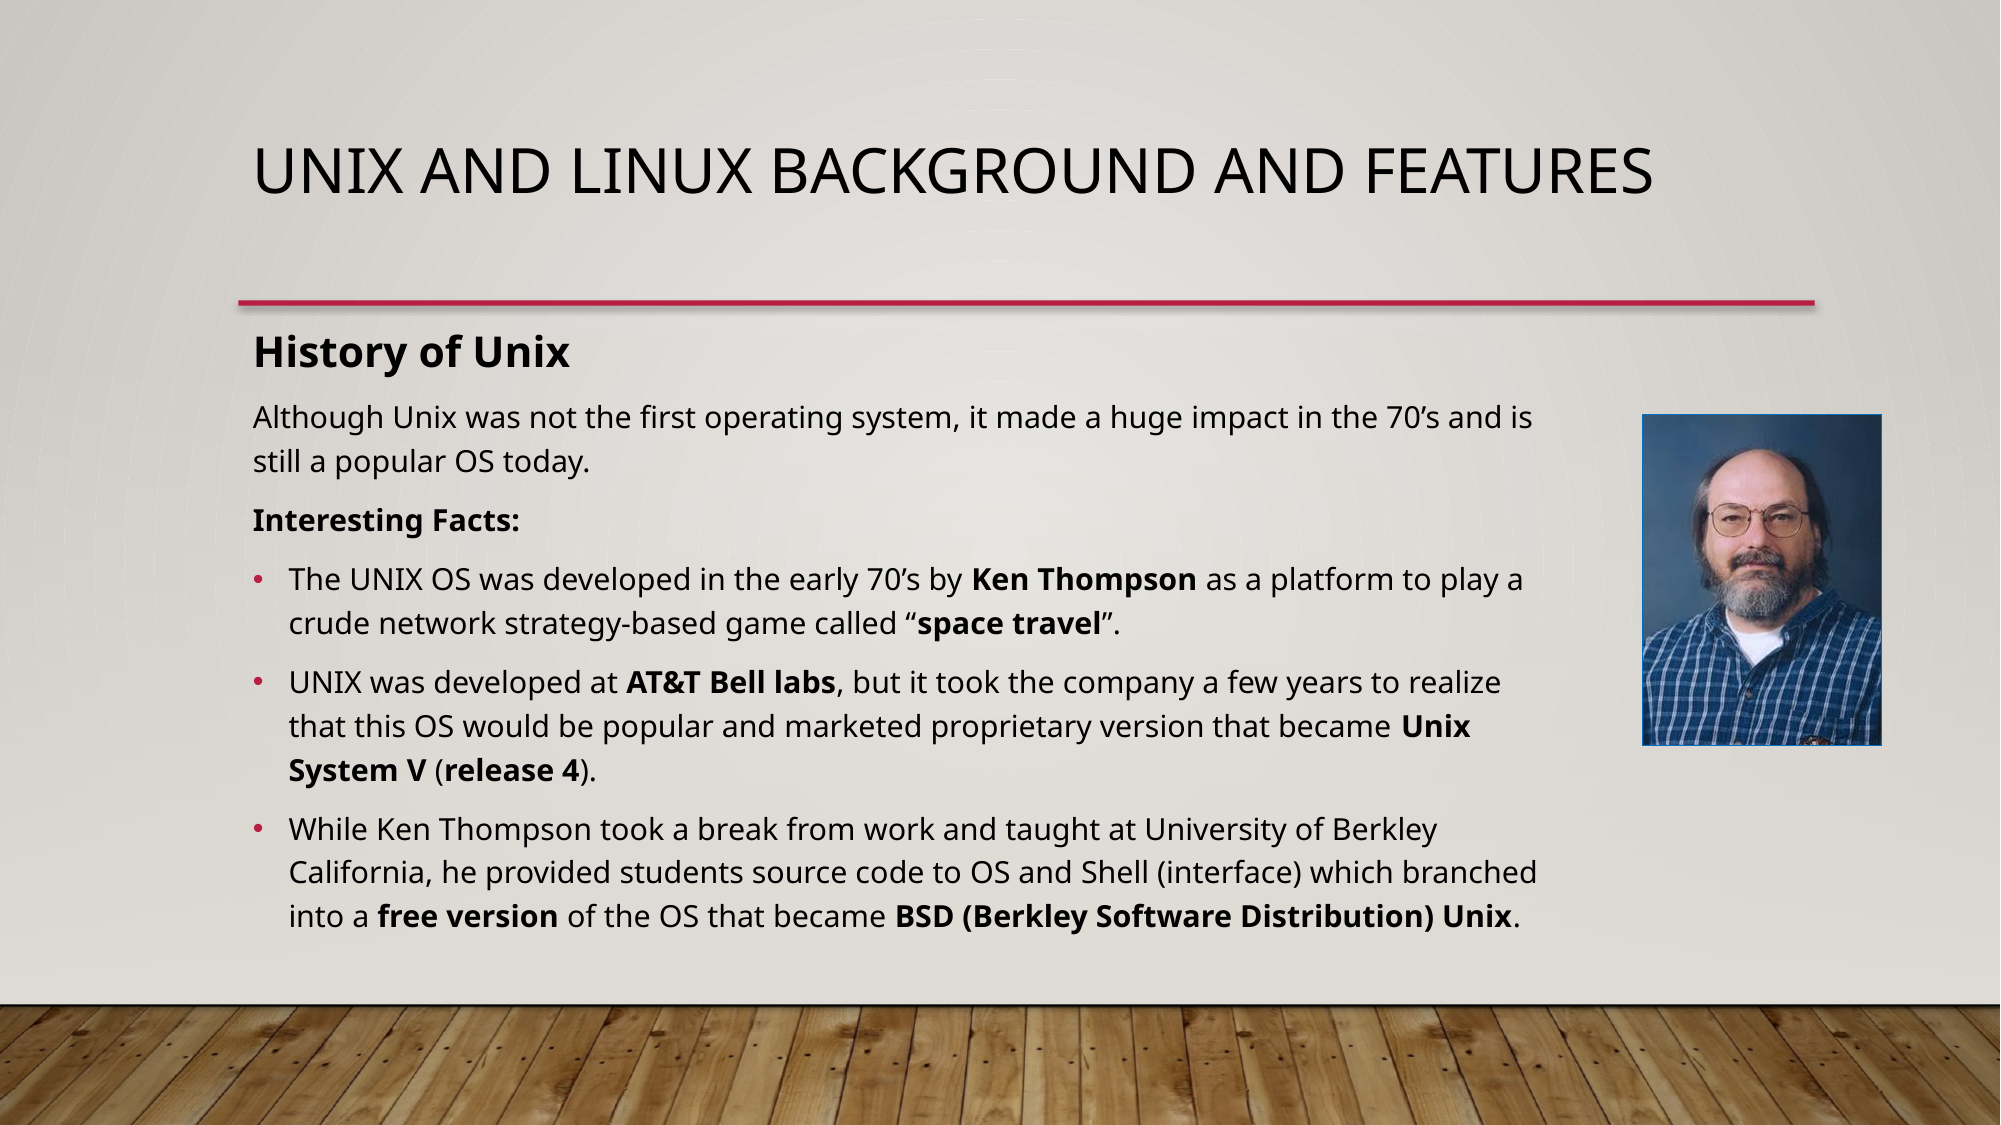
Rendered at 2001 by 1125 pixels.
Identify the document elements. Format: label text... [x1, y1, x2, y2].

picture [0, 1007, 2000, 1125]
picture [1642, 414, 1882, 747]
text_box History of Unix Although Unix was not the first operating system, it made a huge impact in the 70’s and is still a popular OS today. Interesting Facts: The UNIX OS was developed in the early 70’s by Ken Thompson as a platform to play a crude network strategy-based game called “space travel”. UNIX was developed at AT&T Bell labs, but it took the company a few years to realize that this OS would be popular and marketed proprietary version that became Unix System V (release 4). While Ken Thompson took a break from work and taught at University of Berkley California, he provided students source code to OS and Shell (interface) which branched into a free version of the OS that became BSD (Berkley Software Distribution) Unix. [238, 307, 1566, 951]
text_box UNIX and LINUX Background and features [238, 131, 1814, 304]
